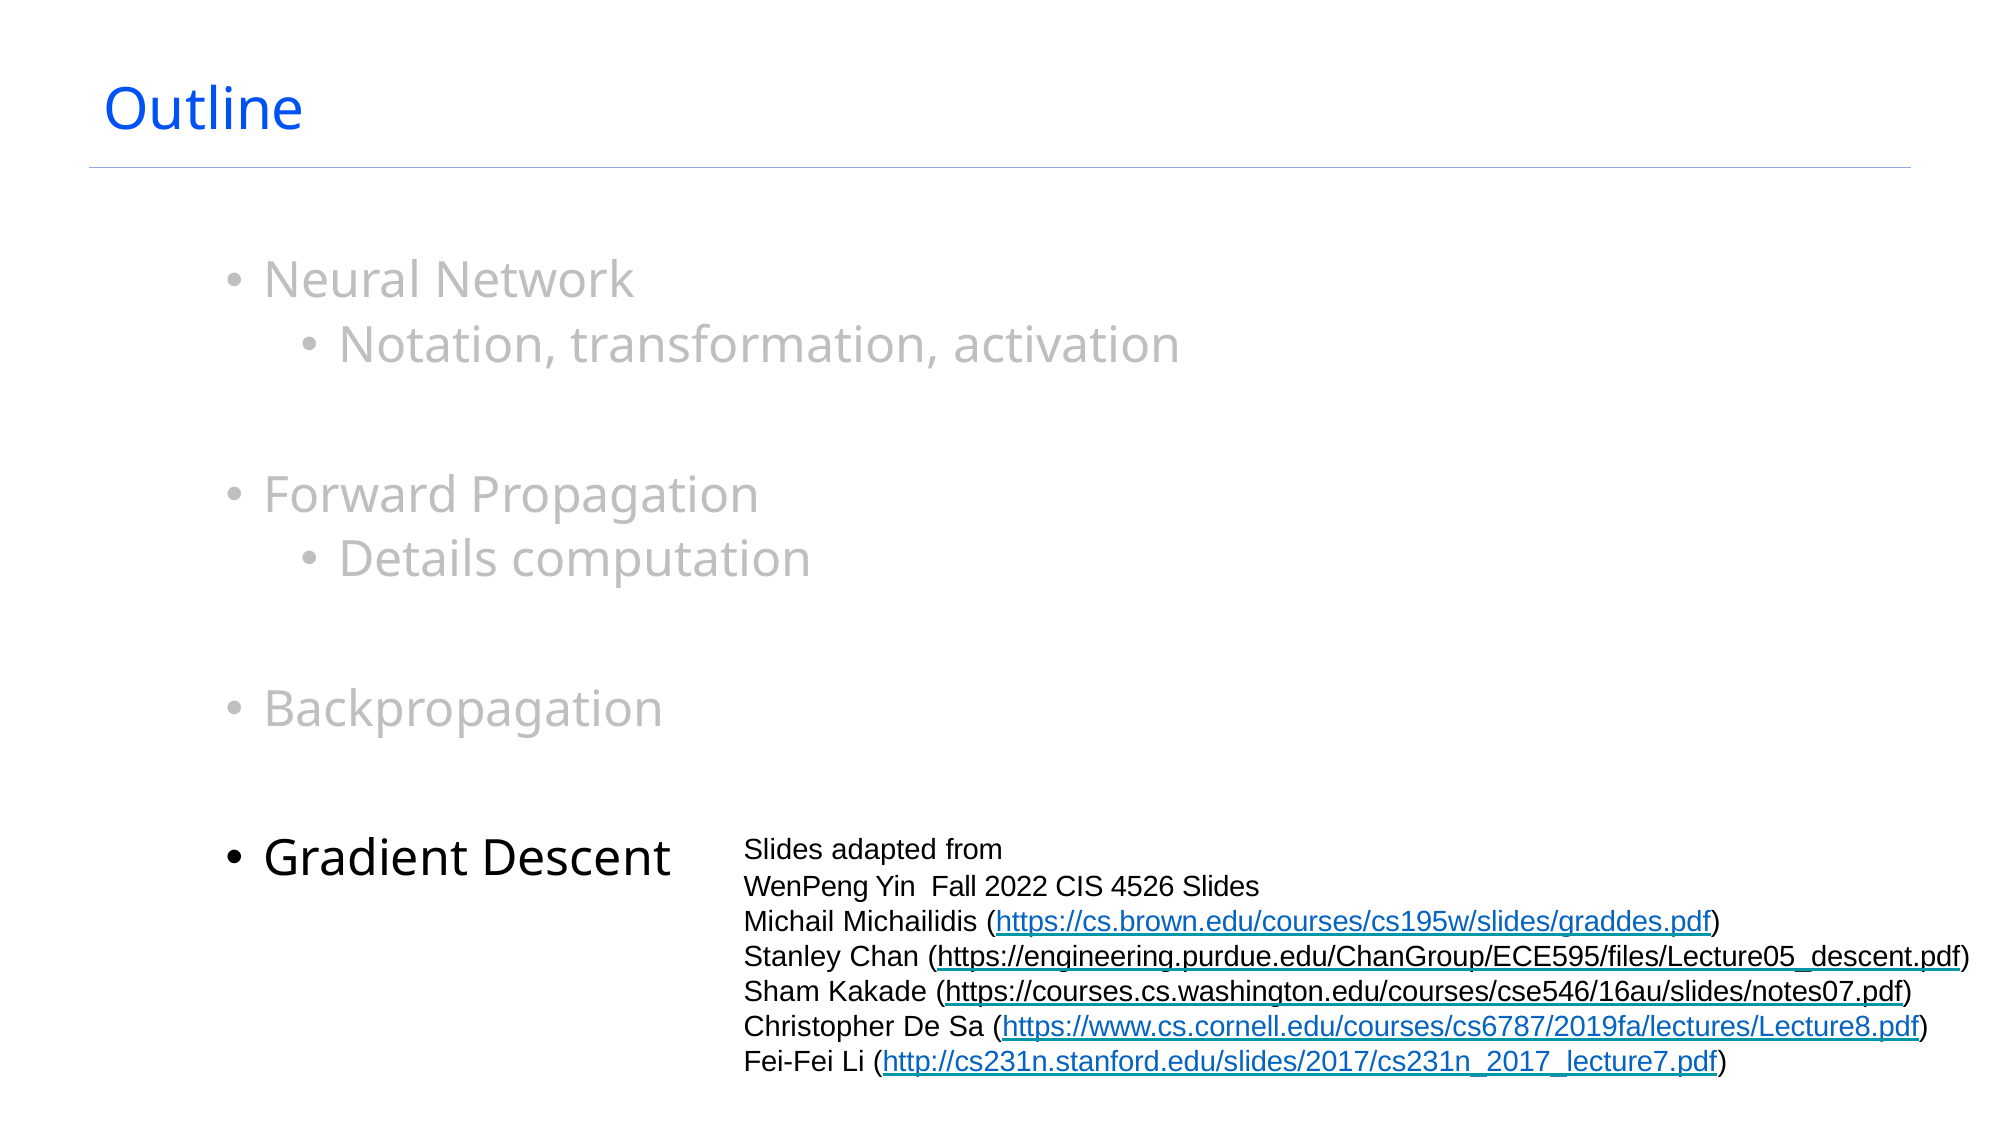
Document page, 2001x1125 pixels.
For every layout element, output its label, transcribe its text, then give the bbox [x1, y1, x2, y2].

title Outline [88, 45, 1882, 151]
text_box Slides adapted from WenPeng Yin Fall 2022 CIS 4526 Slides Michail Michailidis (https://cs.brown.edu/courses/cs195w/slides/graddes.pdf) Stanley Chan (https://engineering.purdue.edu/ChanGroup/ECE595/files/Lecture05_descent.pdf) Sham Kakade (https://courses.cs.washington.edu/courses/cse546/16au/slides/notes07.pdf) Christopher De Sa (https://www.cs.cornell.edu/courses/cs6787/2019fa/lectures/Lecture8.pdf) Fei-Fei Li (http://cs231n.stanford.edu/slides/2017/cs231n_2017_lecture7.pdf) [741, 828, 1984, 1077]
list Neural Network Notation, transformation, activation Forward Propagation Details computation Backpropagation Gradient Descent [210, 247, 1273, 957]
